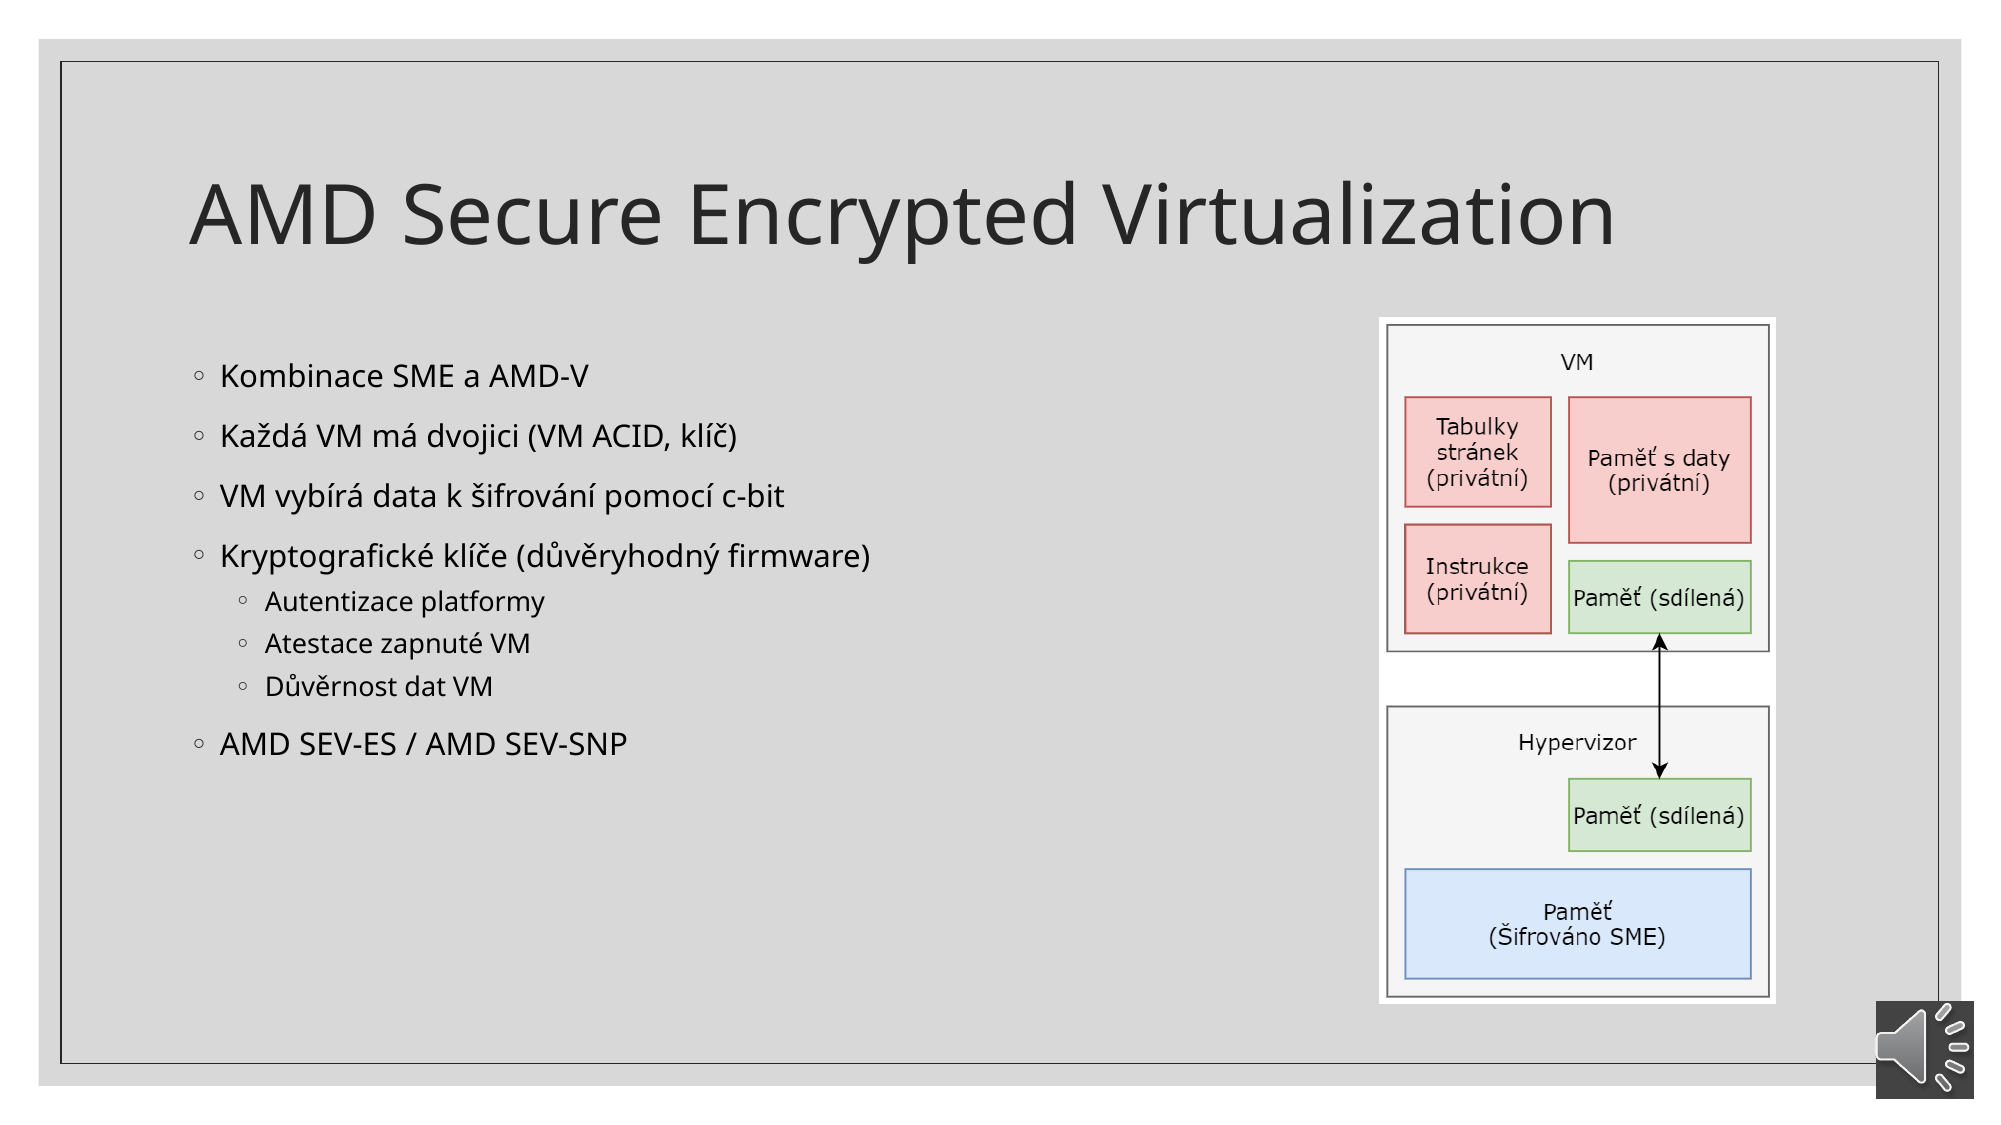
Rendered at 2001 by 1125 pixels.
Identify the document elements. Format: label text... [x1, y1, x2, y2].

picture [1379, 317, 1776, 1004]
picture [1874, 999, 1975, 1100]
title AMD Secure Encrypted Virtualization [174, 105, 1825, 331]
list Kombinace SME a AMD-V Každá VM má dvojici (VM ACID, klíč) VM vybírá data k šifrování pomocí c-bit Kryptografické klíče (důvěryhodný firmware) Autentizace platformy Atestace zapnuté VM Důvěrnost dat VM AMD SEV-ES / AMD SEV-SNP [174, 345, 933, 977]
